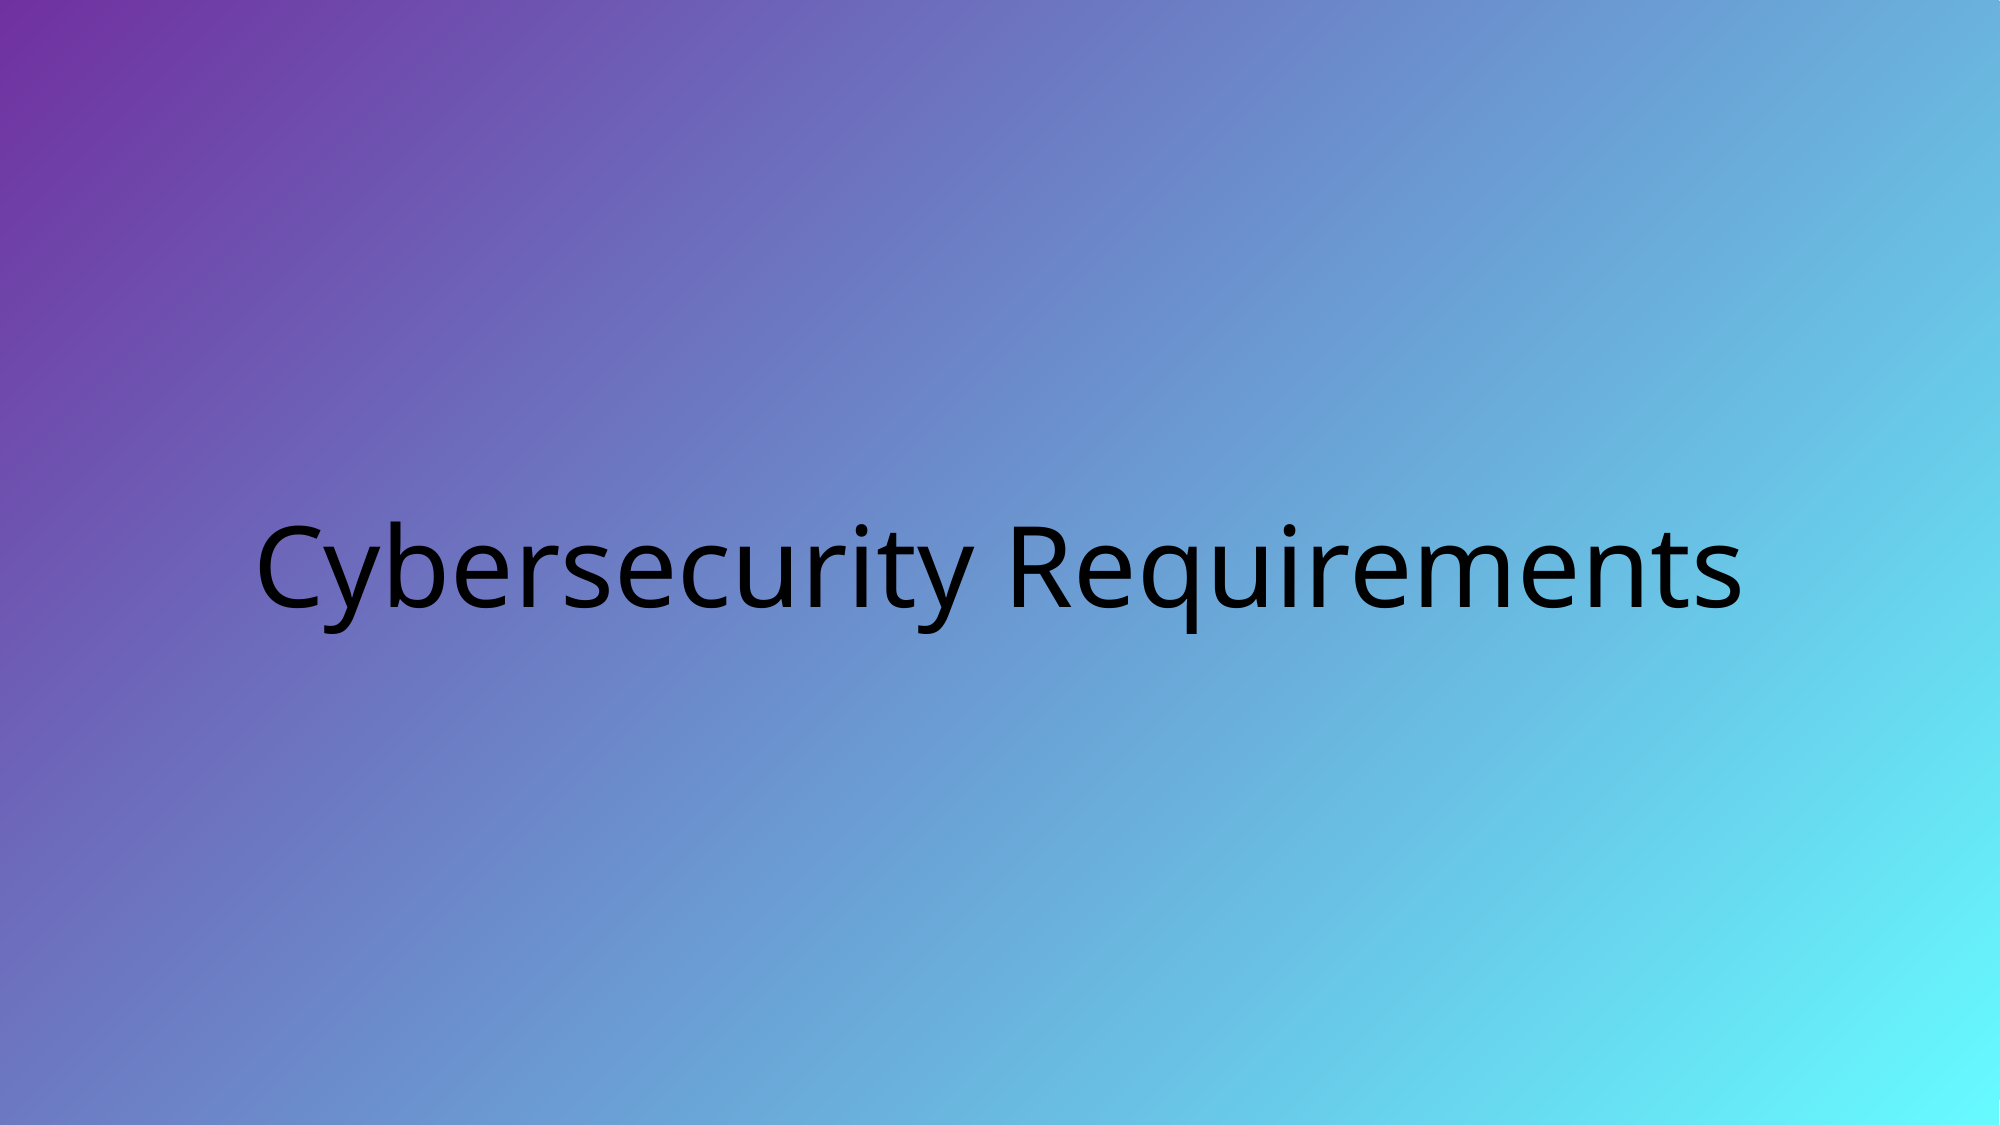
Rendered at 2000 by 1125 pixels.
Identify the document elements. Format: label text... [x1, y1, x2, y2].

title Cybersecurity Requirements [0, 0, 2000, 1125]
